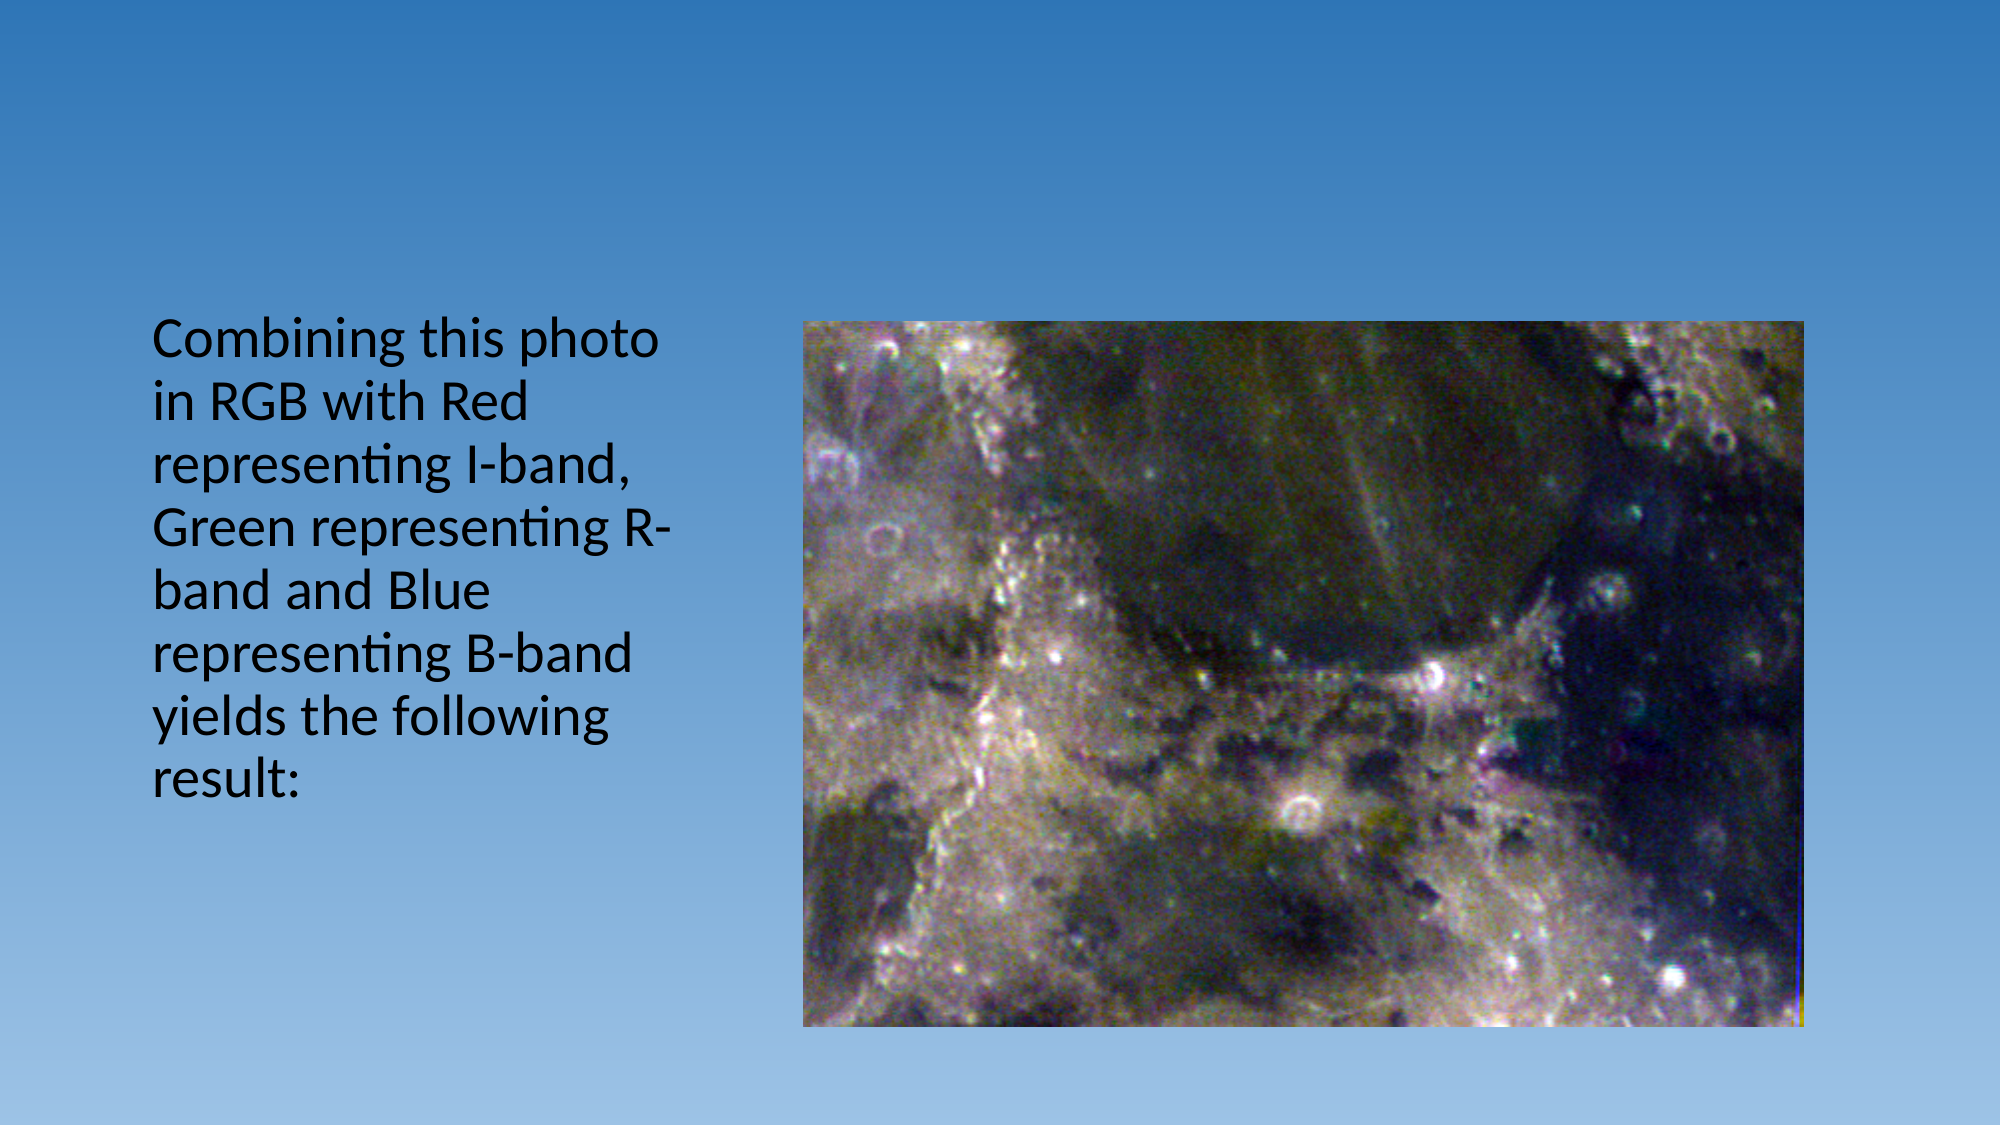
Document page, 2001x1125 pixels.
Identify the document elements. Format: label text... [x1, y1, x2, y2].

list Combining this photo in RGB with Red representing I-band, Green representing R-band and Blue representing B-band yields the following result: [137, 299, 697, 1014]
picture [803, 321, 1804, 1027]
